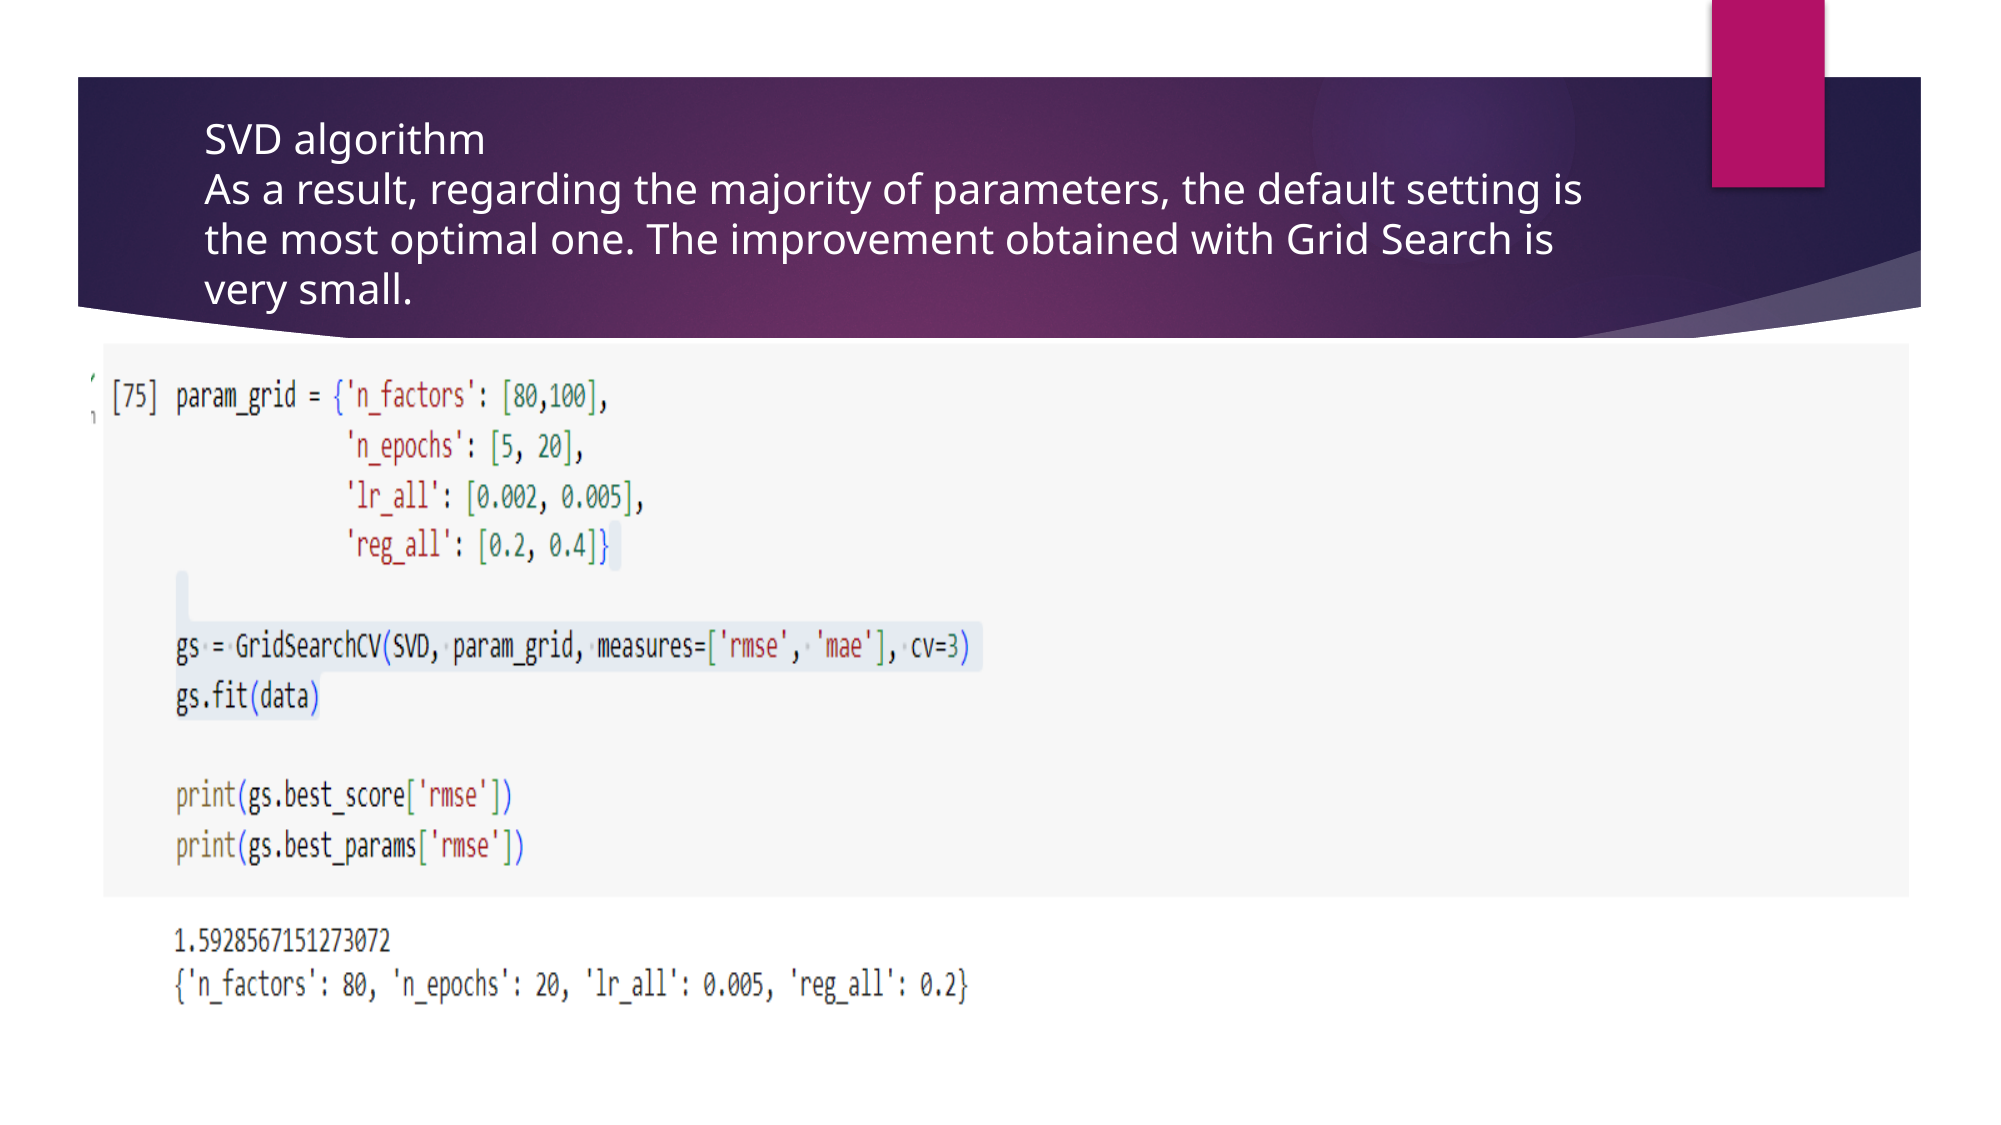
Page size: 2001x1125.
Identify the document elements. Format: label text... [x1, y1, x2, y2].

picture [91, 337, 1909, 1093]
title SVD algorithm As a result, regarding the majority of parameters, the default setting is the most optimal one. The improvement obtained with Grid Search is very small. [189, 159, 1627, 276]
